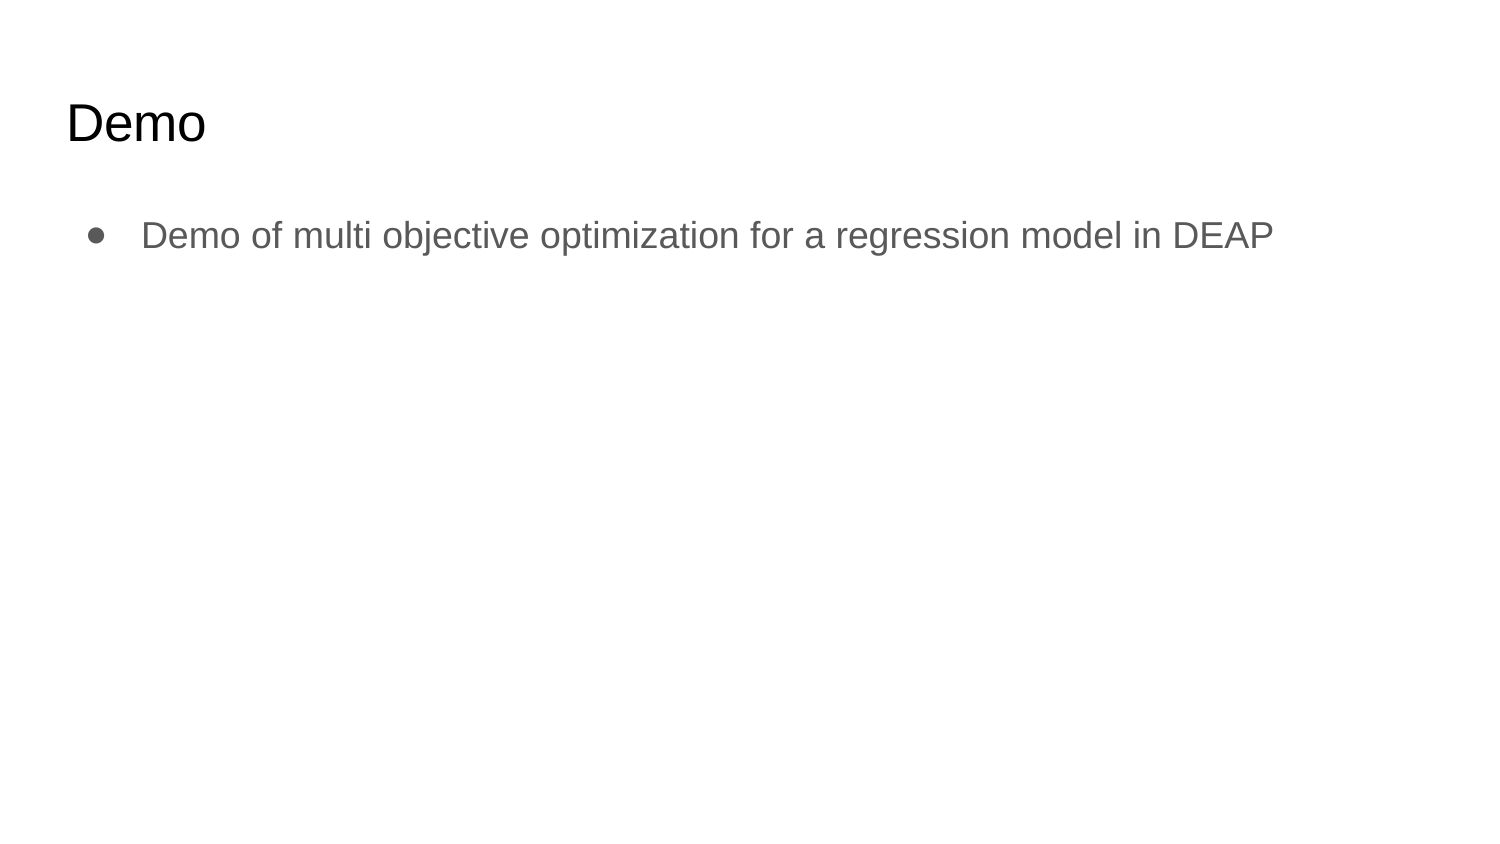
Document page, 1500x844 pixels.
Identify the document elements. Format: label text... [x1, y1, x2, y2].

title Demo [51, 72, 1449, 167]
list Demo of multi objective optimization for a regression model in DEAP [51, 189, 1449, 750]
